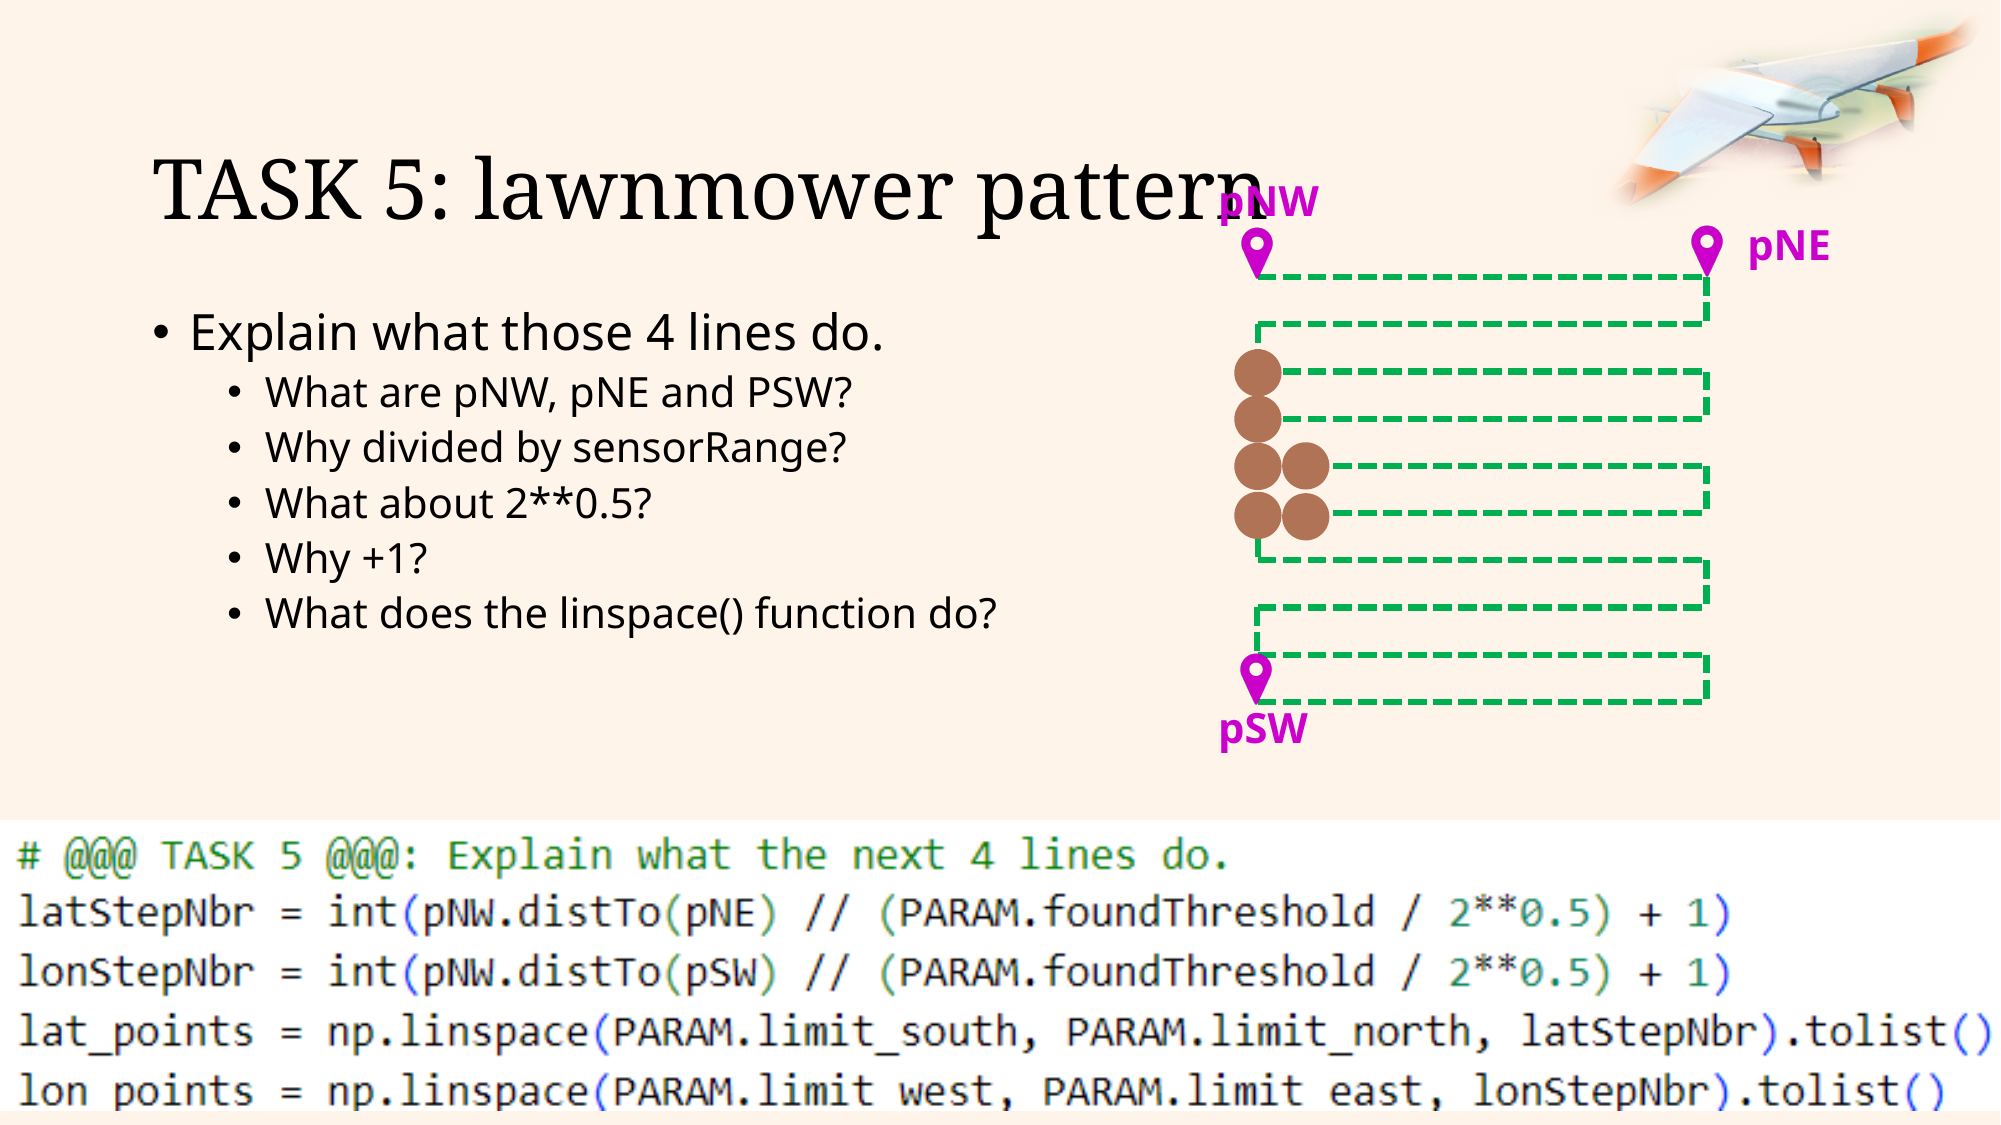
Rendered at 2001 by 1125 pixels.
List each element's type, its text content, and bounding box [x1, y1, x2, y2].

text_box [1257, 276, 1707, 702]
title TASK 5: lawnmower pattern [137, 59, 1863, 244]
picture [0, 820, 2000, 1111]
list Explain what those 4 lines do. What are pNW, pNE and PSW? Why divided by sensorRange? What about 2**0.5? Why +1? What does the linspace() function do? [137, 299, 1863, 820]
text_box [1234, 349, 1282, 539]
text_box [1203, 167, 1338, 289]
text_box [1282, 442, 1330, 541]
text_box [1671, 211, 1867, 287]
picture [1629, 43, 1956, 177]
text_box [1203, 644, 1338, 760]
slide_number 8 [1623, 37, 1962, 183]
